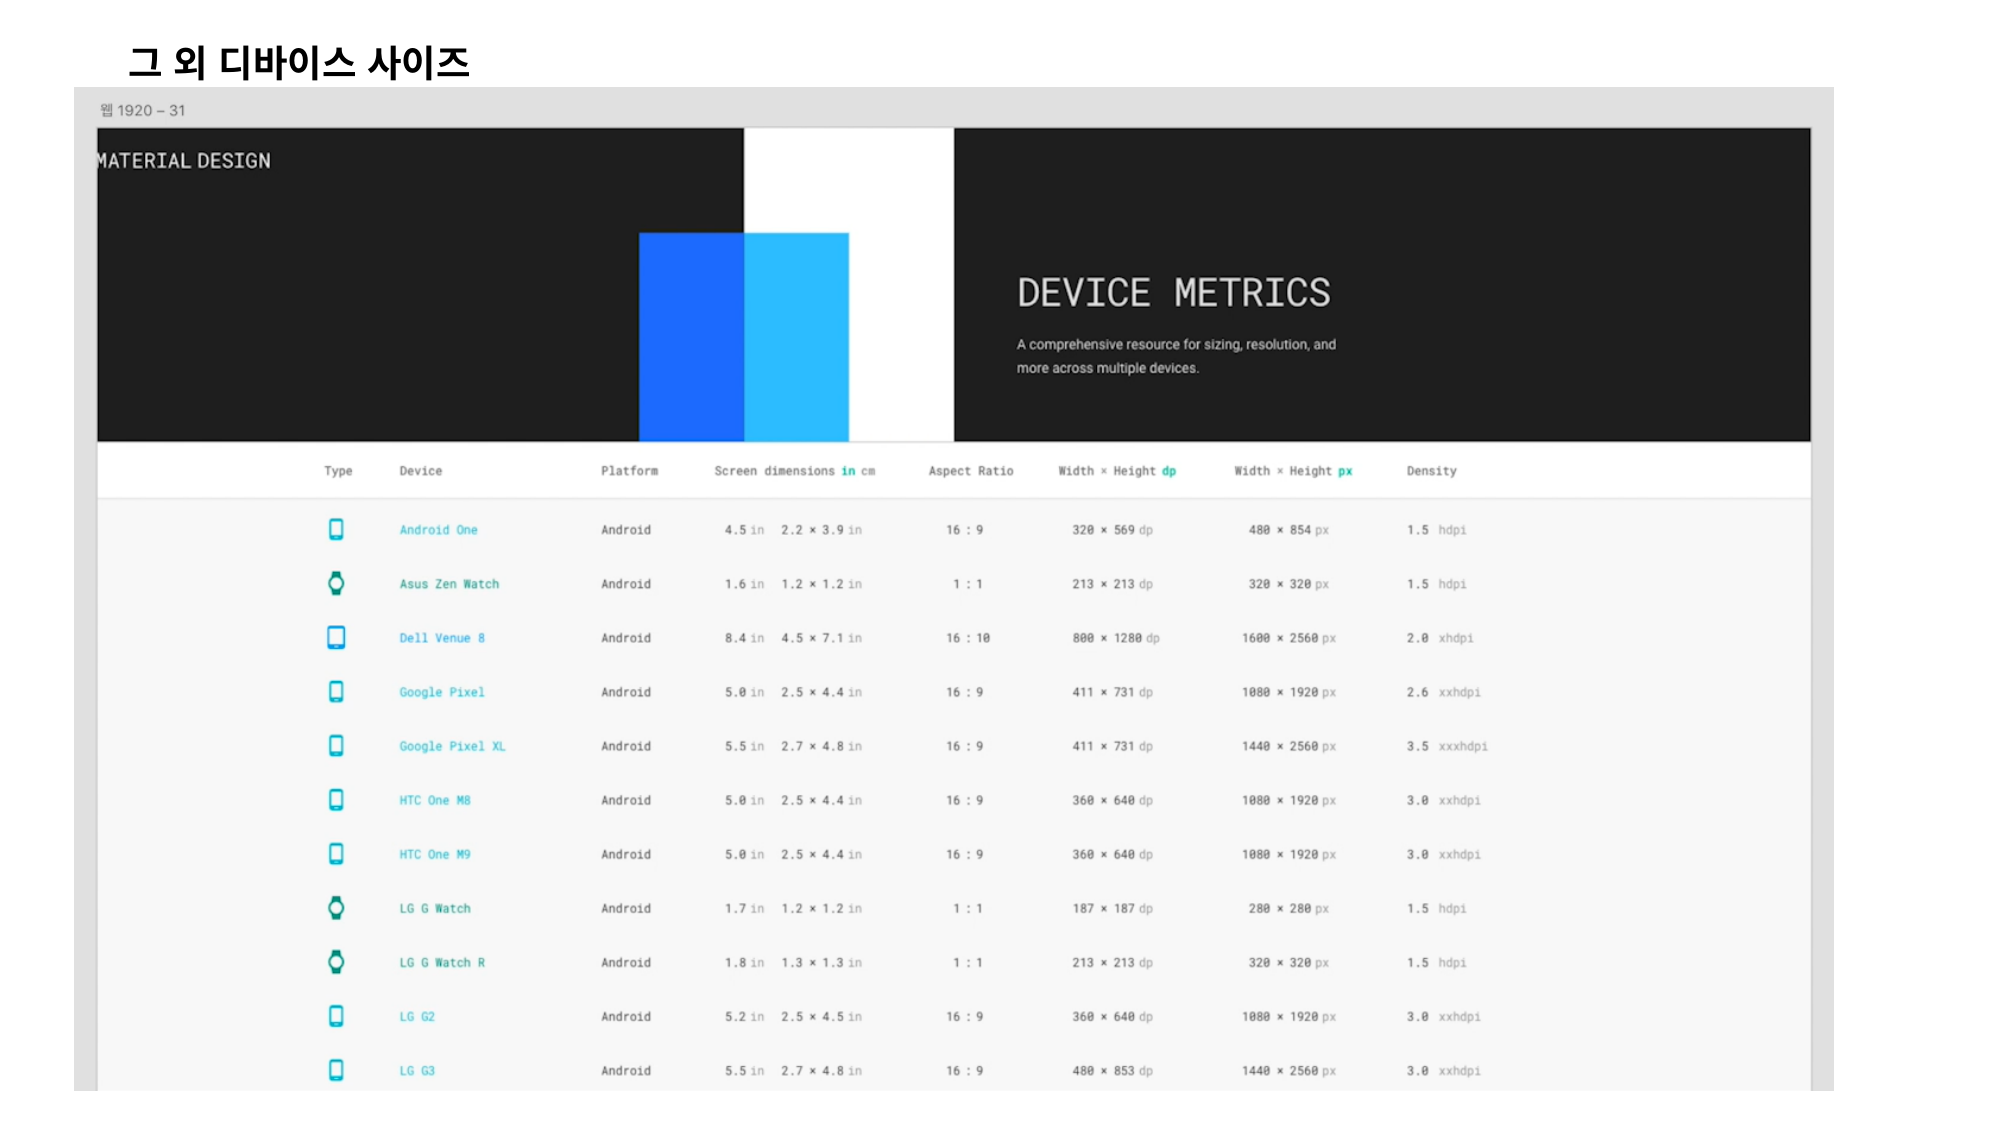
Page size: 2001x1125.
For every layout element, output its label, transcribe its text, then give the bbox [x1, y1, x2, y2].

picture [74, 87, 1834, 1091]
text_box 그 외 디바이스 사이즈 [113, 33, 602, 87]
